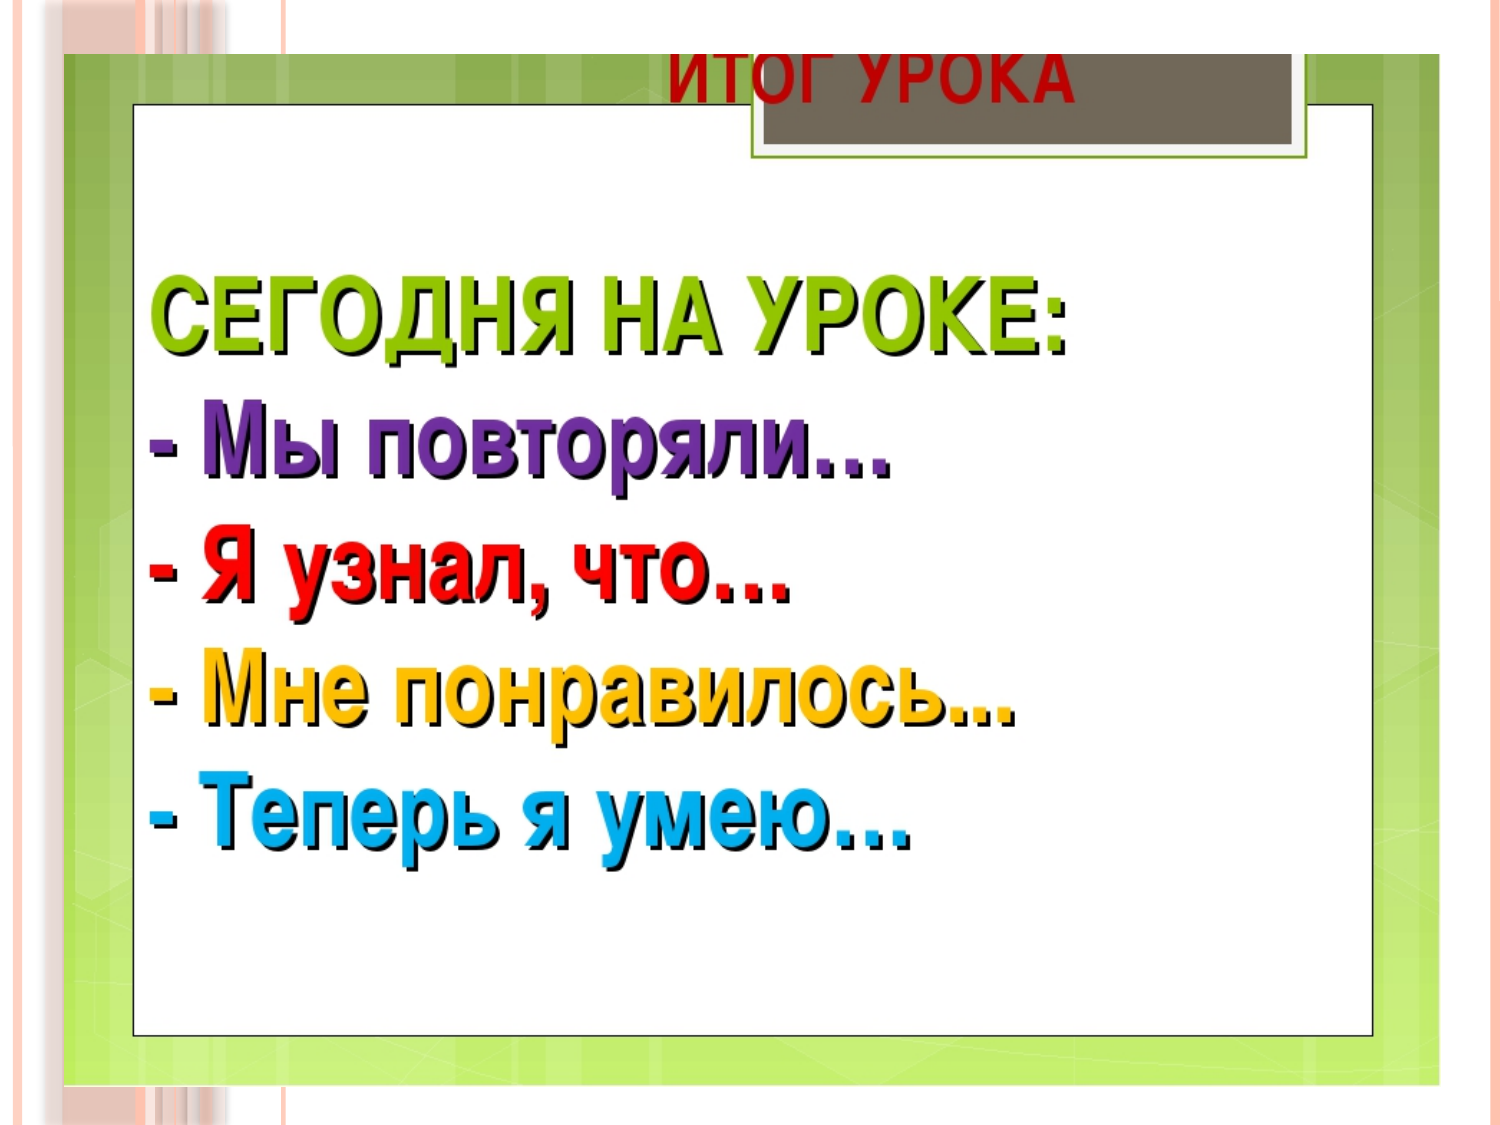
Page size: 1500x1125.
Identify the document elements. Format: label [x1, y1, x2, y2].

picture [64, 54, 1442, 1088]
